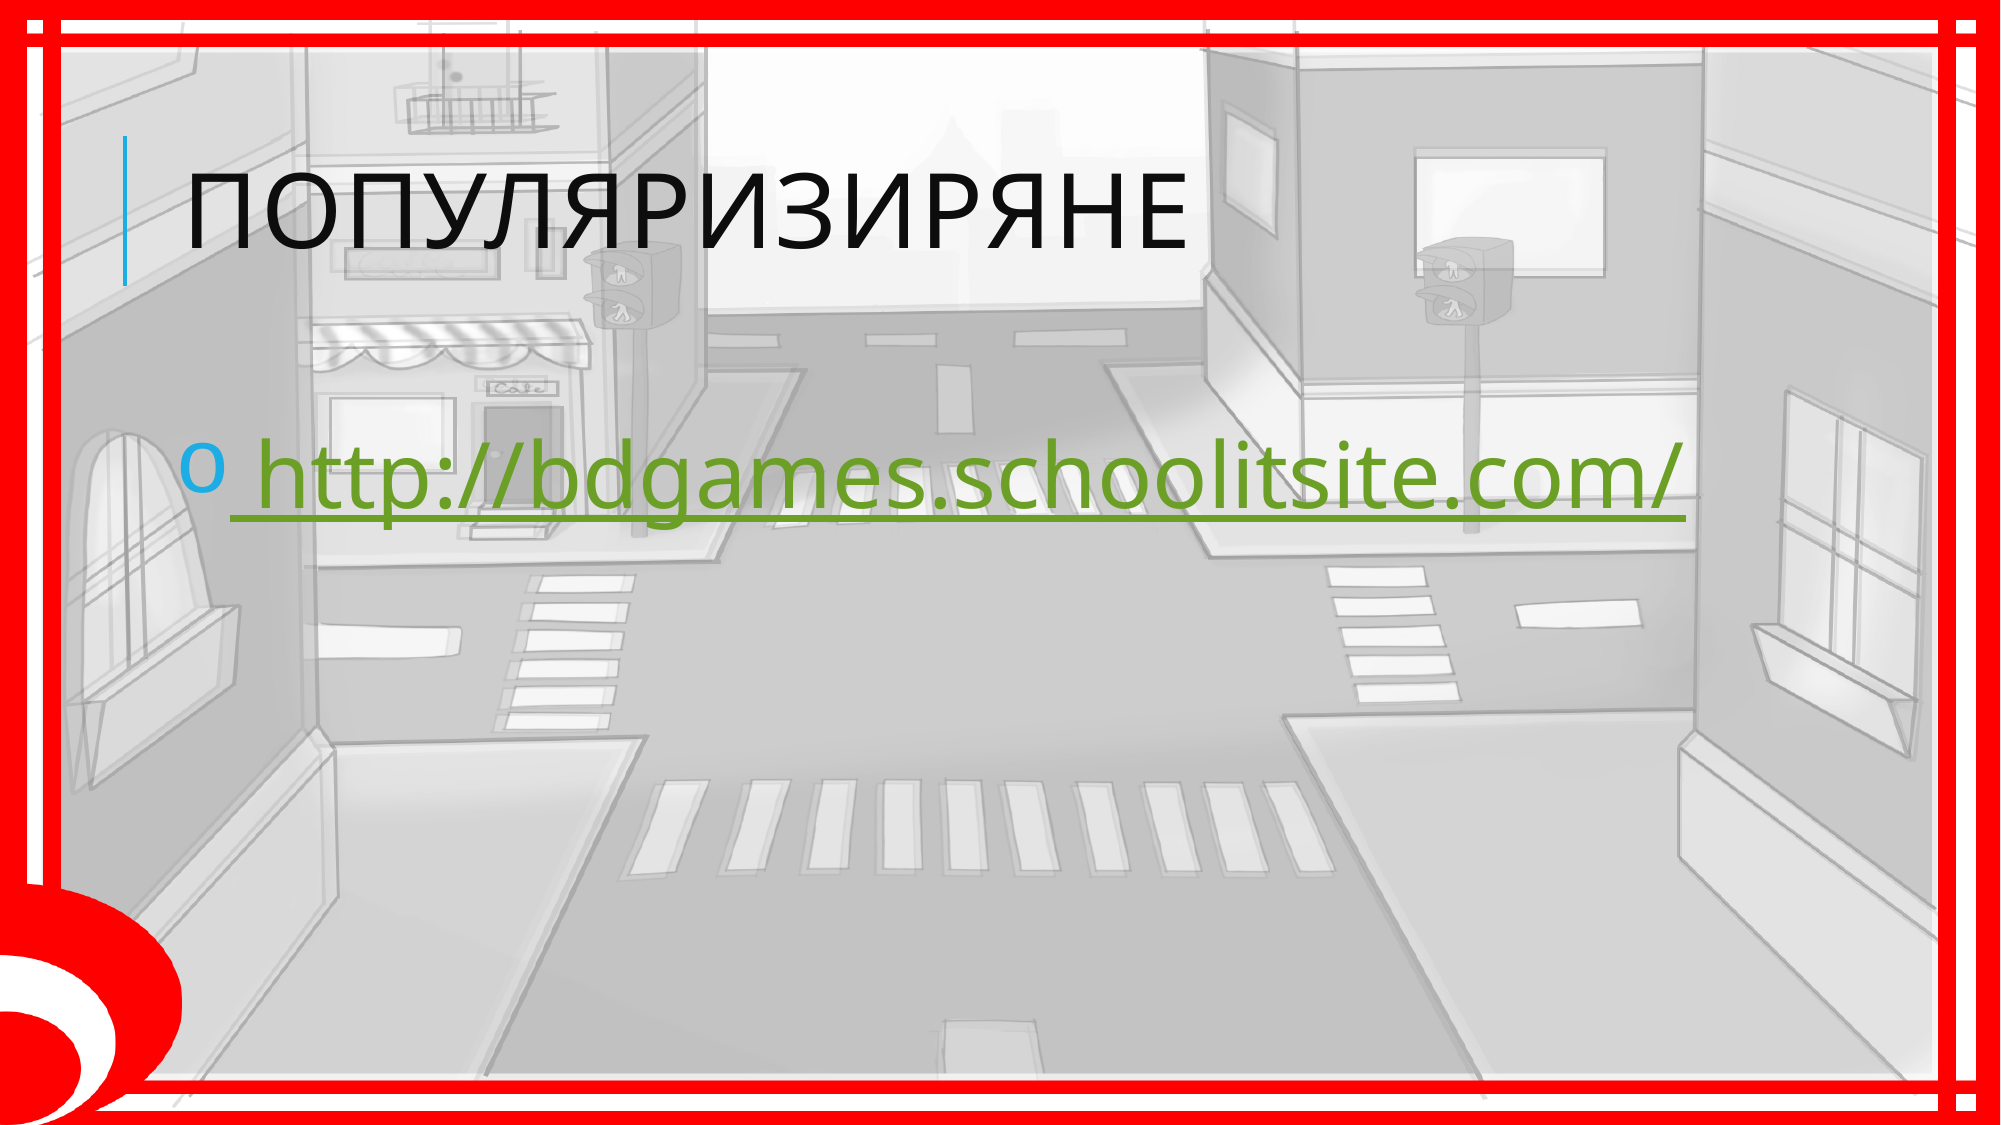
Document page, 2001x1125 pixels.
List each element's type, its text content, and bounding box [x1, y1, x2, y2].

picture [0, 0, 2001, 1125]
list http://bdgames.schoolitsite.com/ [168, 411, 1953, 789]
title ПОПУЛЯРИЗИРЯНЕ [168, 96, 1763, 342]
